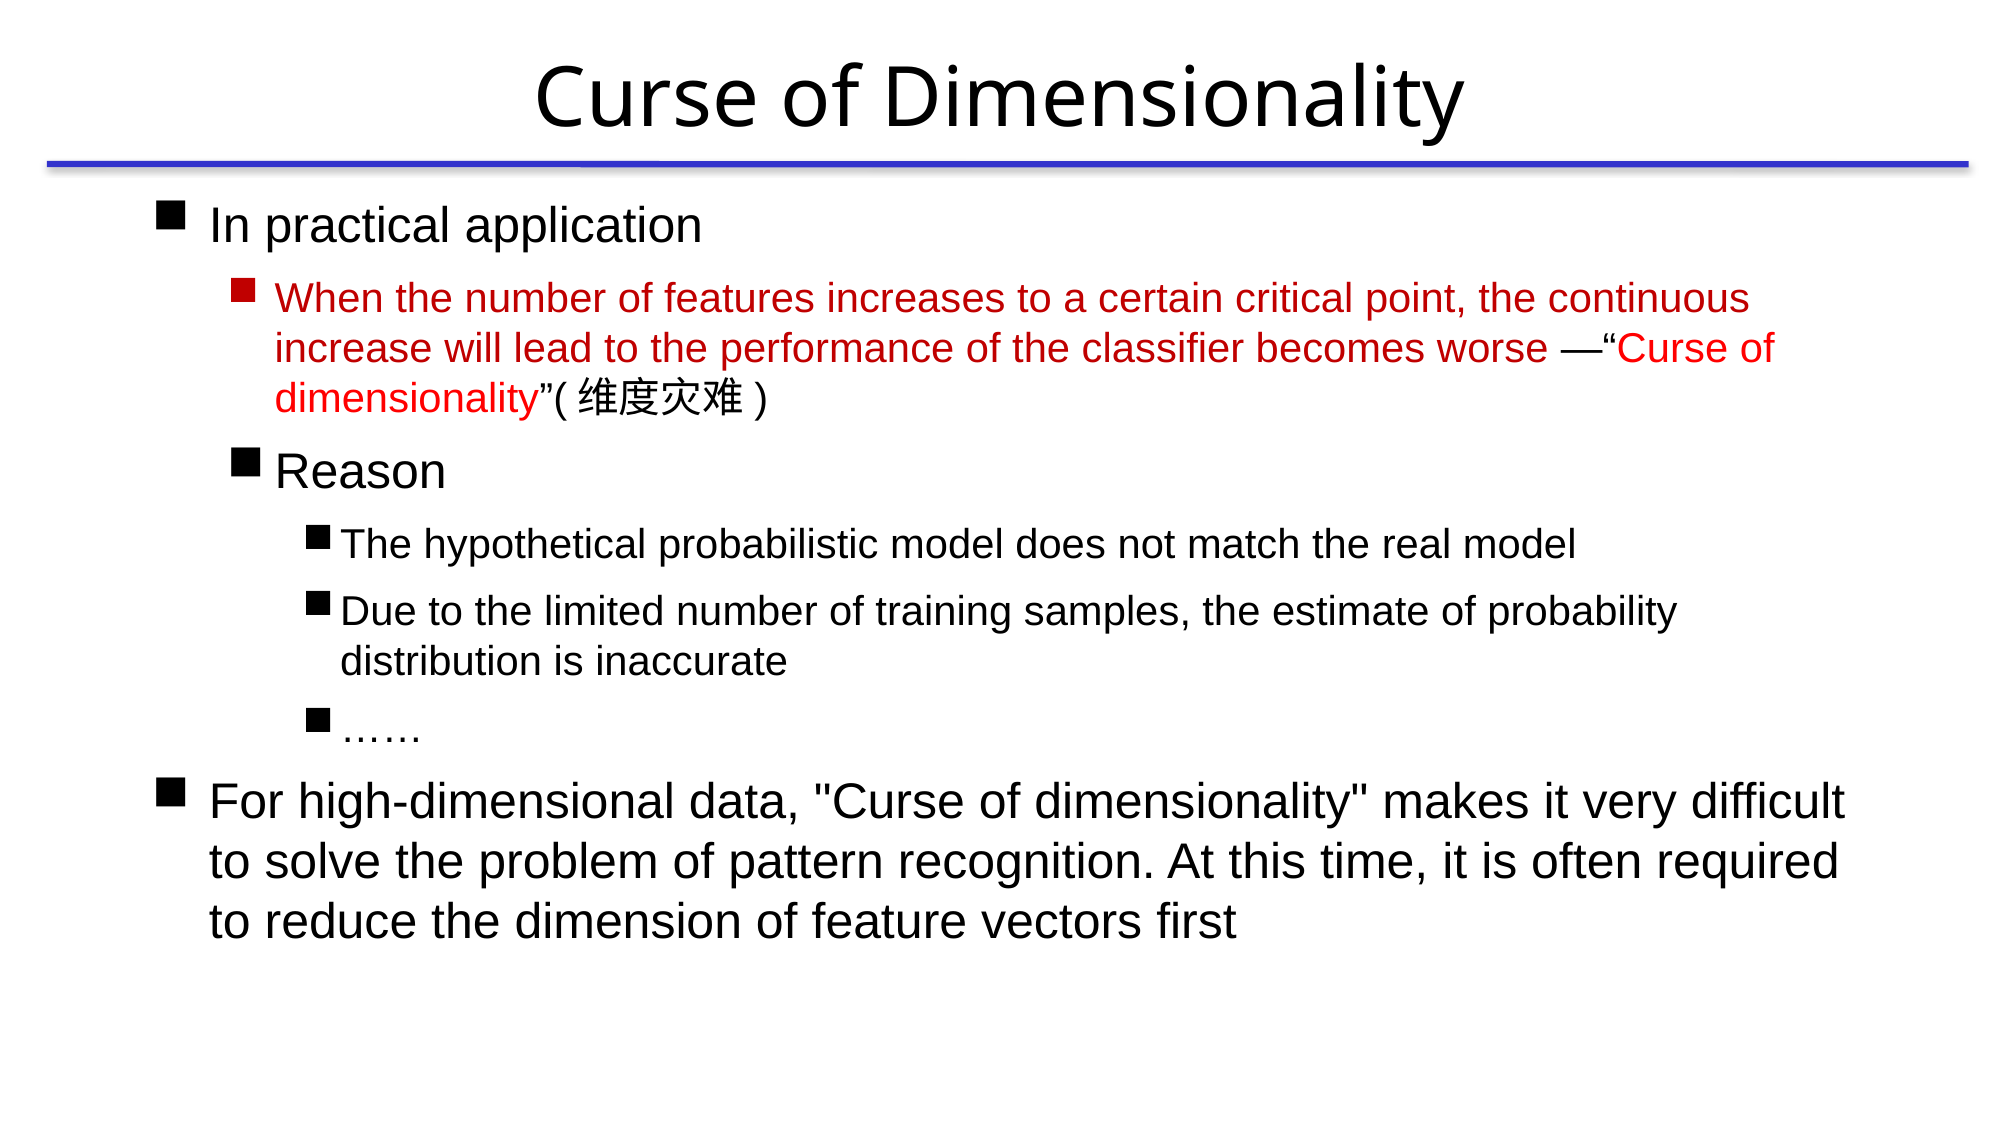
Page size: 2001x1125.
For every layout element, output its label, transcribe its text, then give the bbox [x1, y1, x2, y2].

title Curse of Dimensionality [0, 31, 2000, 156]
list In practical application When the number of features increases to a certain critical point, the continuous increase will lead to the performance of the classifier becomes worse —“Curse of dimensionality”(维度灾难) Reason The hypothetical probabilistic model does not match the real model Due to the limited number of training samples, the estimate of probability distribution is inaccurate …… For high-dimensional data, "Curse of dimensionality" makes it very difficult to solve the problem of pattern recognition. At this time, it is often required to reduce the dimension of feature vectors first [137, 184, 1875, 1063]
